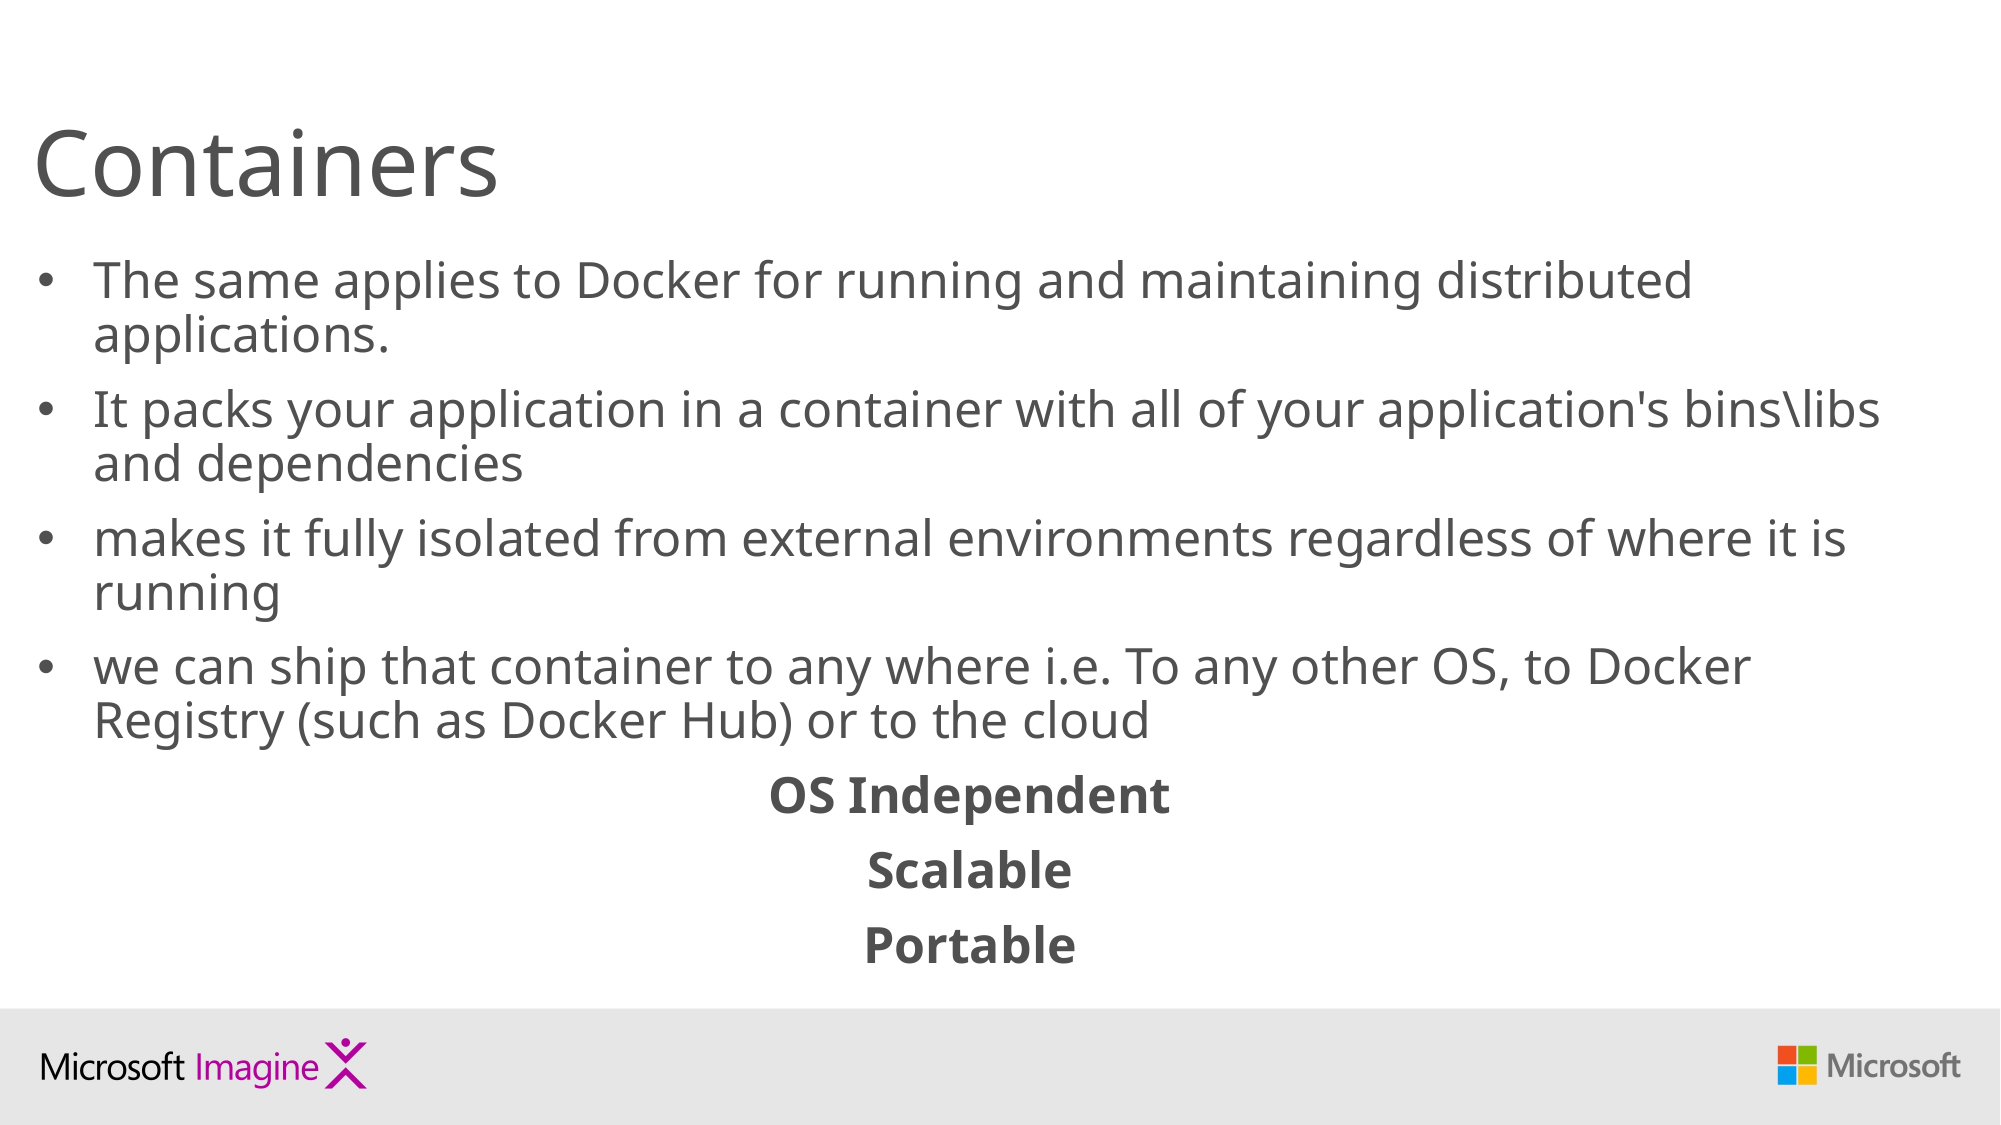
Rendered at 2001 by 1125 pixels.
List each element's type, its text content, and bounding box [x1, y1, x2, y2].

picture [0, 0, 2001, 1125]
title Containers [17, 109, 1146, 249]
list The same applies to Docker for running and maintaining distributed applications. It packs your application in a container with all of your application's bins\libs and dependencies makes it fully isolated from external environments regardless of where it is running we can ship that container to any where i.e. To any other OS, to Docker Registry (such as Docker Hub) or to the cloud OS Independent Scalable Portable [22, 248, 1931, 911]
